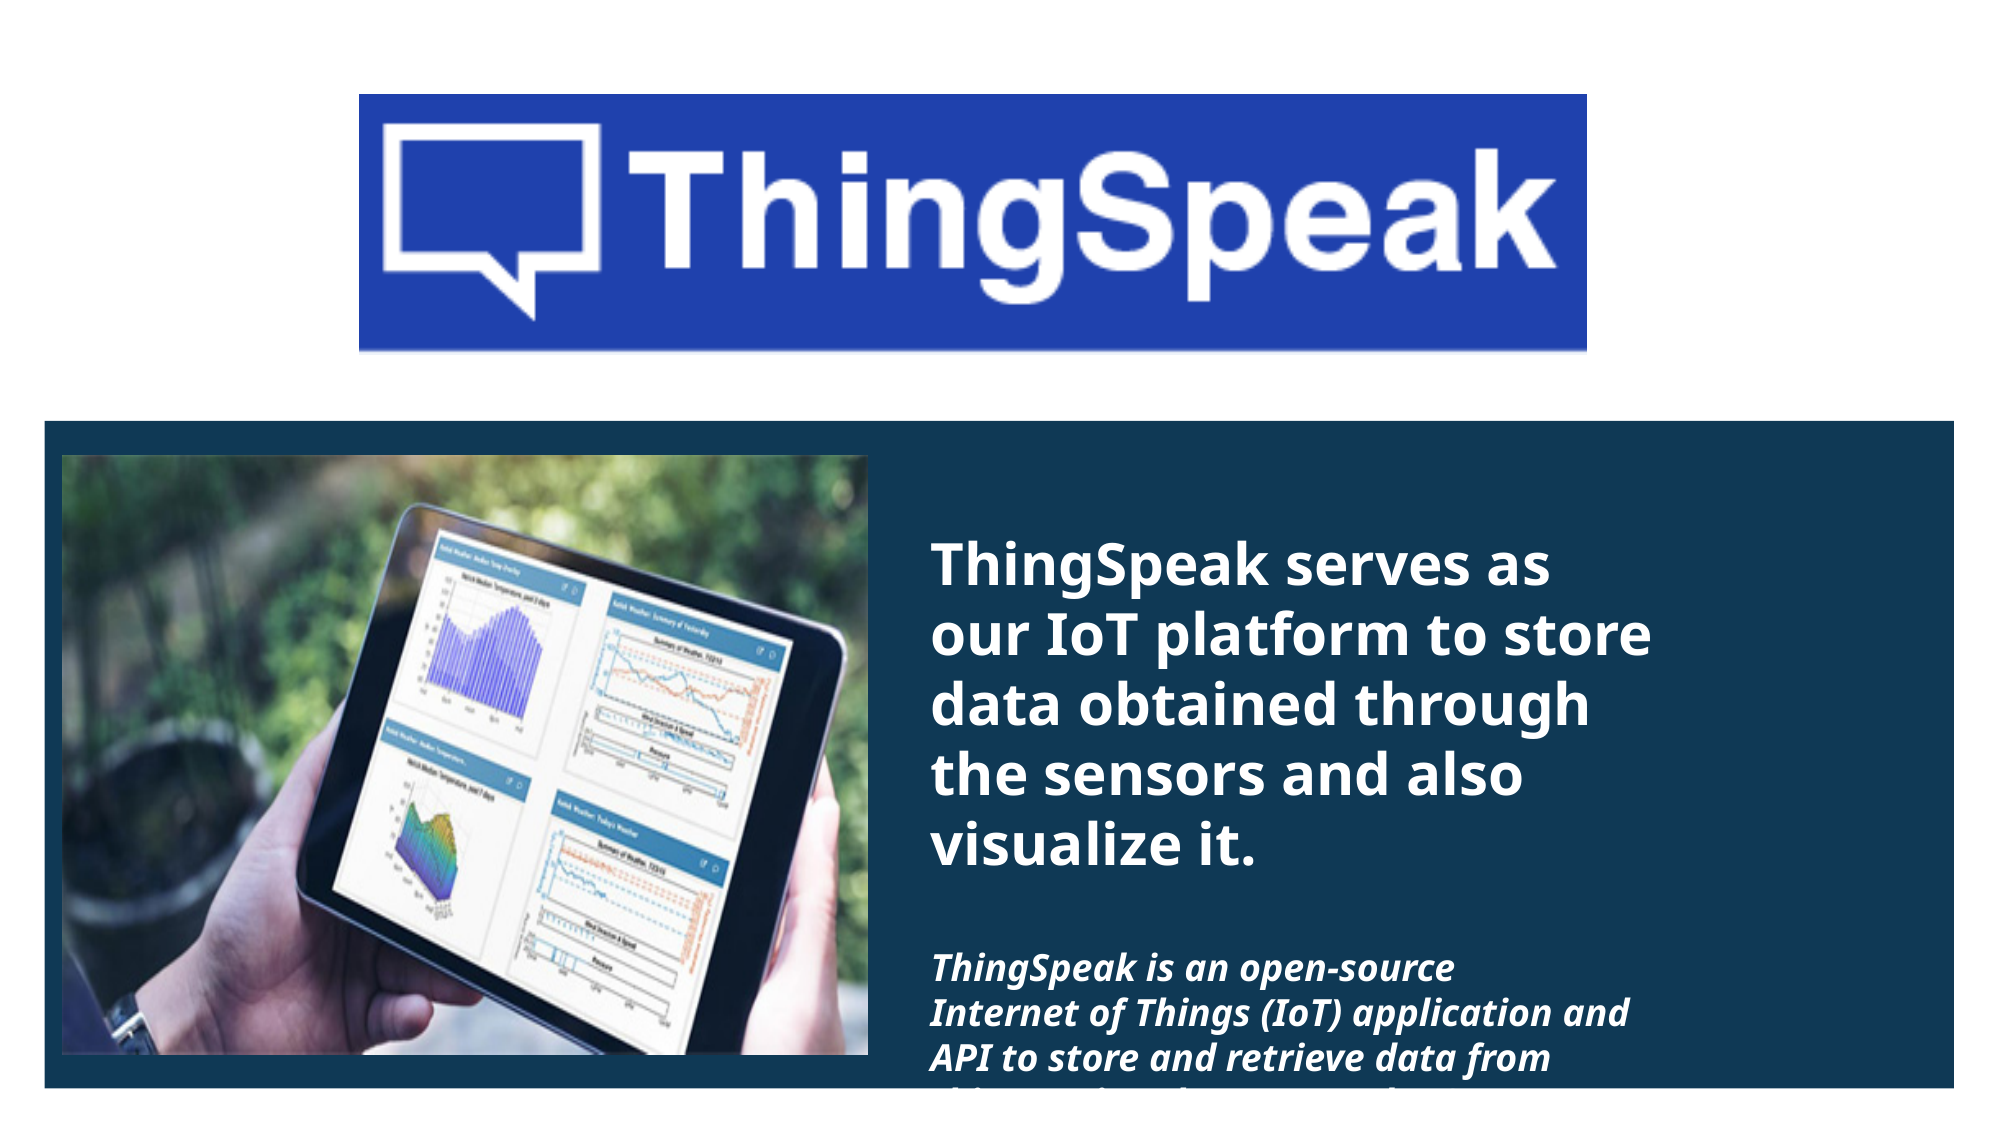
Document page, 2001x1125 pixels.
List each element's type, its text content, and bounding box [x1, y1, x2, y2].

list ThingSpeak serves as our IoT platform to store data obtained through the sensors and also visualize it. ThingSpeak is an open-source Internet of Things (IoT) application and API to store and retrieve data from things using the HTTP and MQTT protocol over the Internet. [44, 420, 1954, 1089]
picture [62, 455, 868, 1055]
picture [359, 94, 1587, 355]
